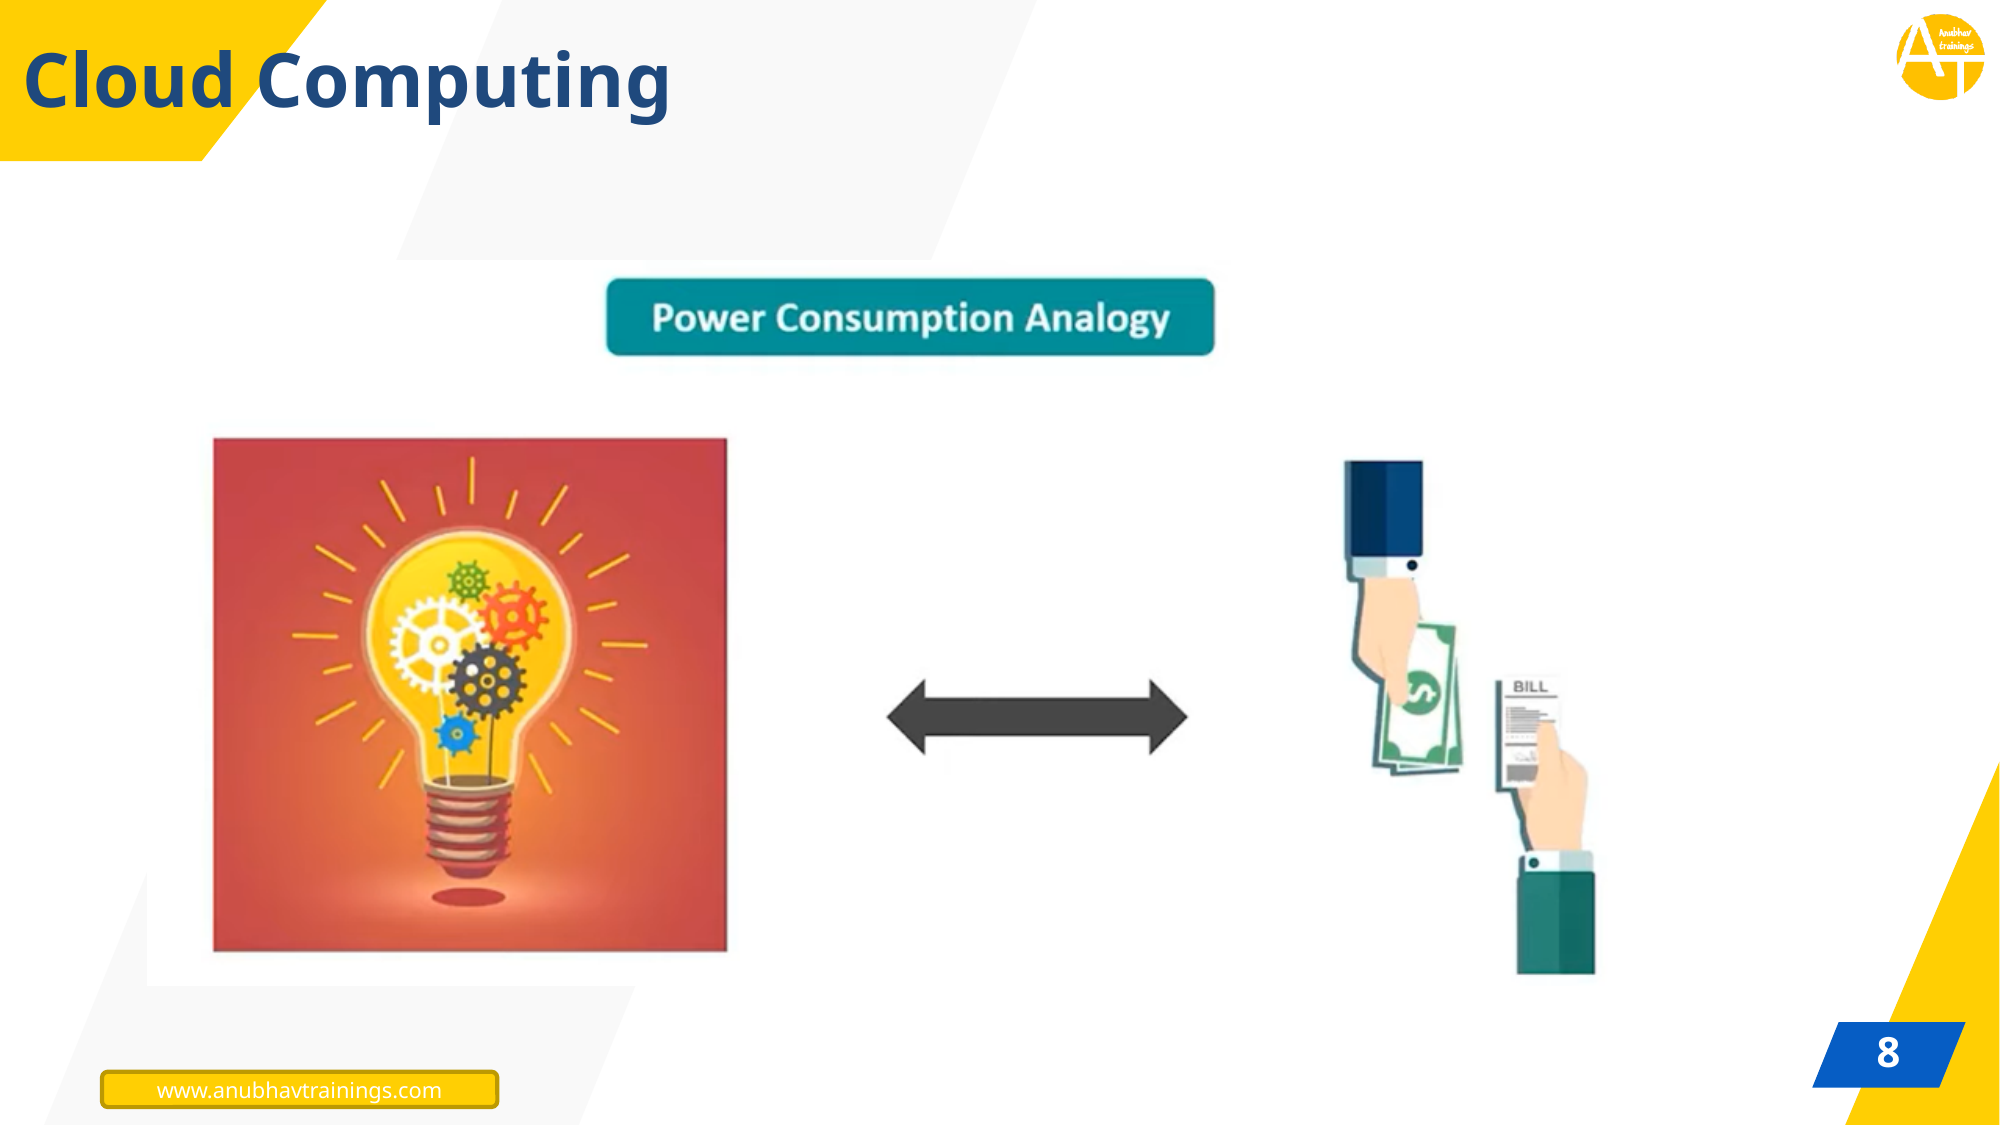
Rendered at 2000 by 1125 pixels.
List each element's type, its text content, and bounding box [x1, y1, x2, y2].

picture [147, 260, 1647, 987]
title Cloud Computing [22, 15, 1815, 133]
text_box [0, 0, 329, 164]
picture [1888, 8, 1989, 108]
slide_number 8 [1847, 1024, 1931, 1086]
text_box www.anubhavtrainings.com [99, 1069, 500, 1110]
